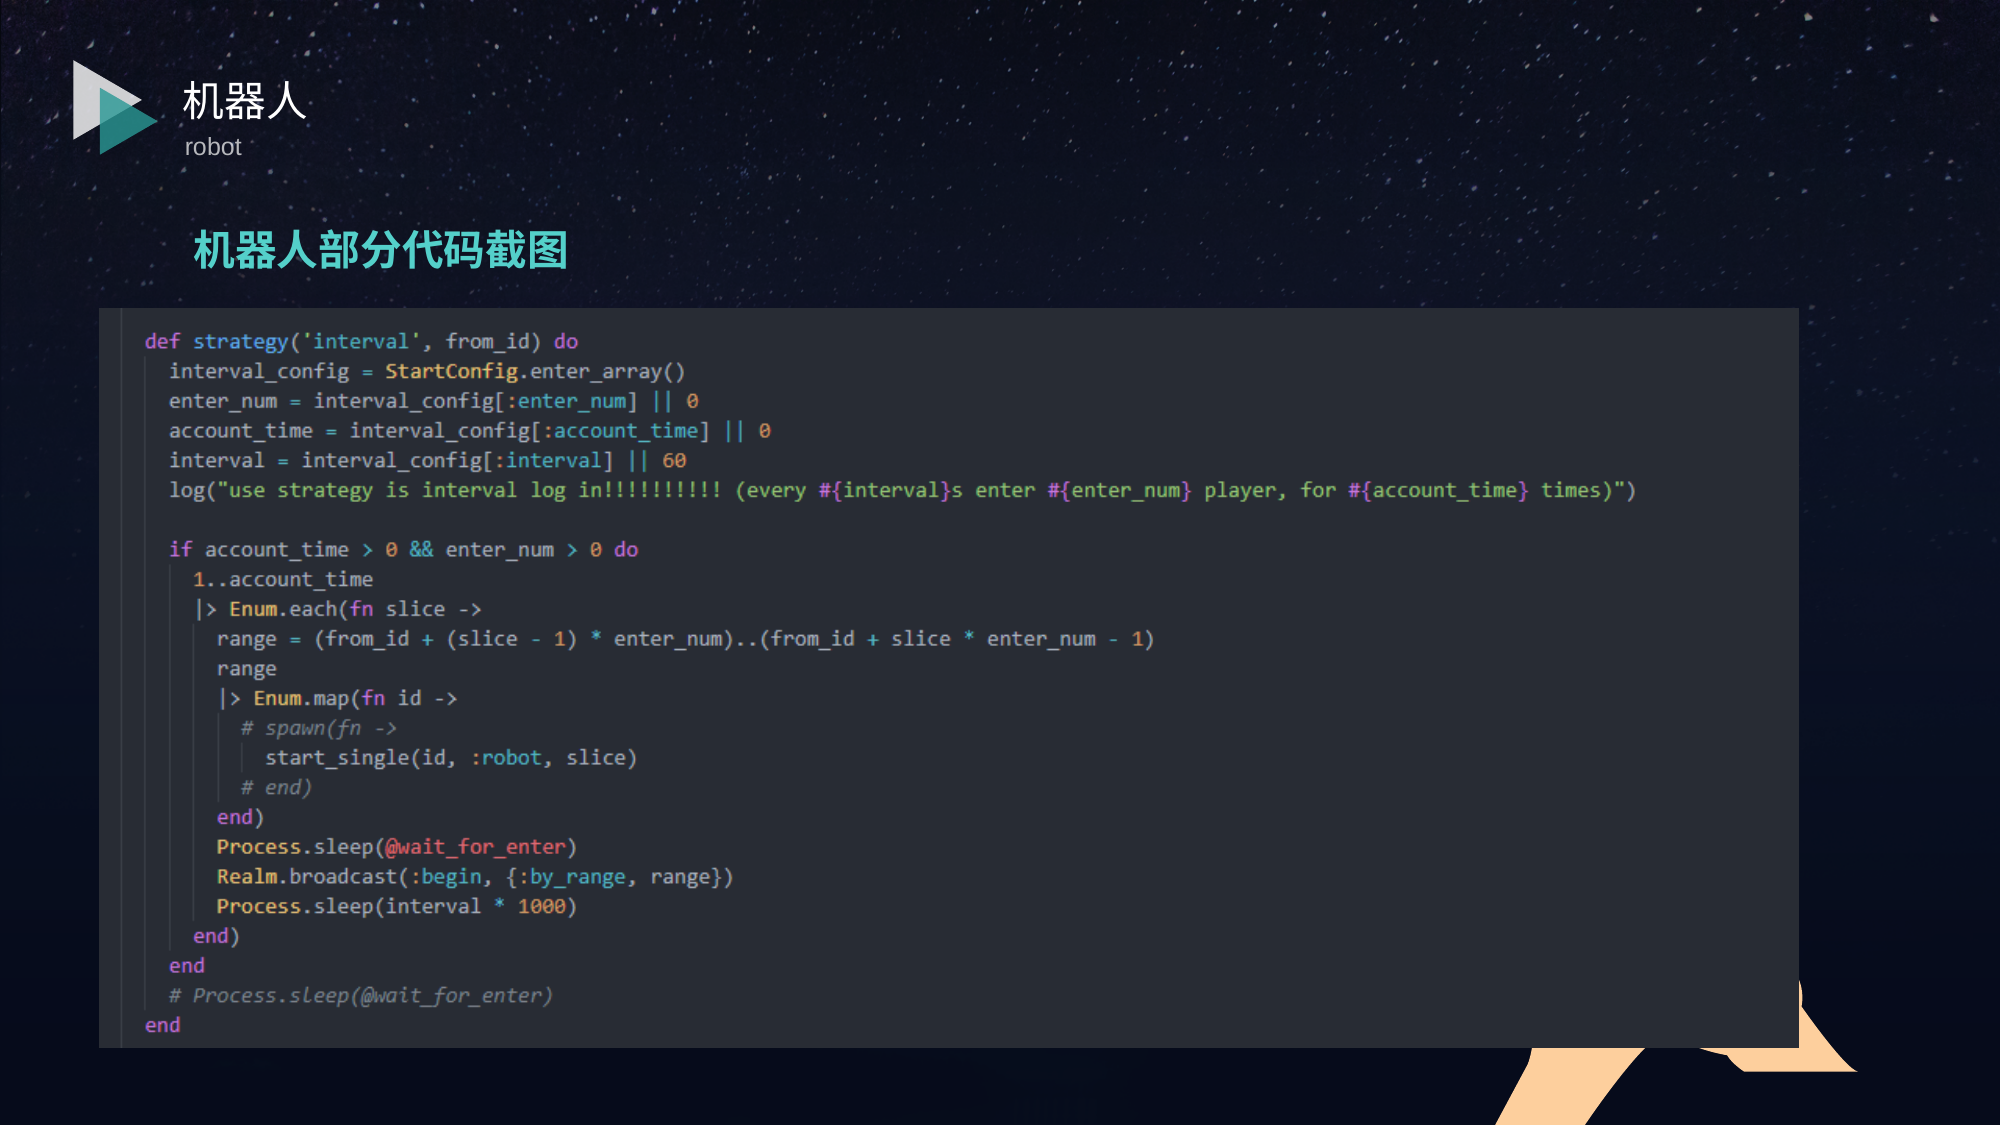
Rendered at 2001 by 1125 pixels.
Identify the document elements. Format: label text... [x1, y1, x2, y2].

text_box 机器人 [167, 67, 332, 132]
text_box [73, 60, 158, 155]
text_box robot [170, 122, 330, 168]
text_box 机器人部分代码截图 [193, 223, 965, 274]
picture [0, 0, 2000, 1125]
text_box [1495, 738, 1858, 1125]
